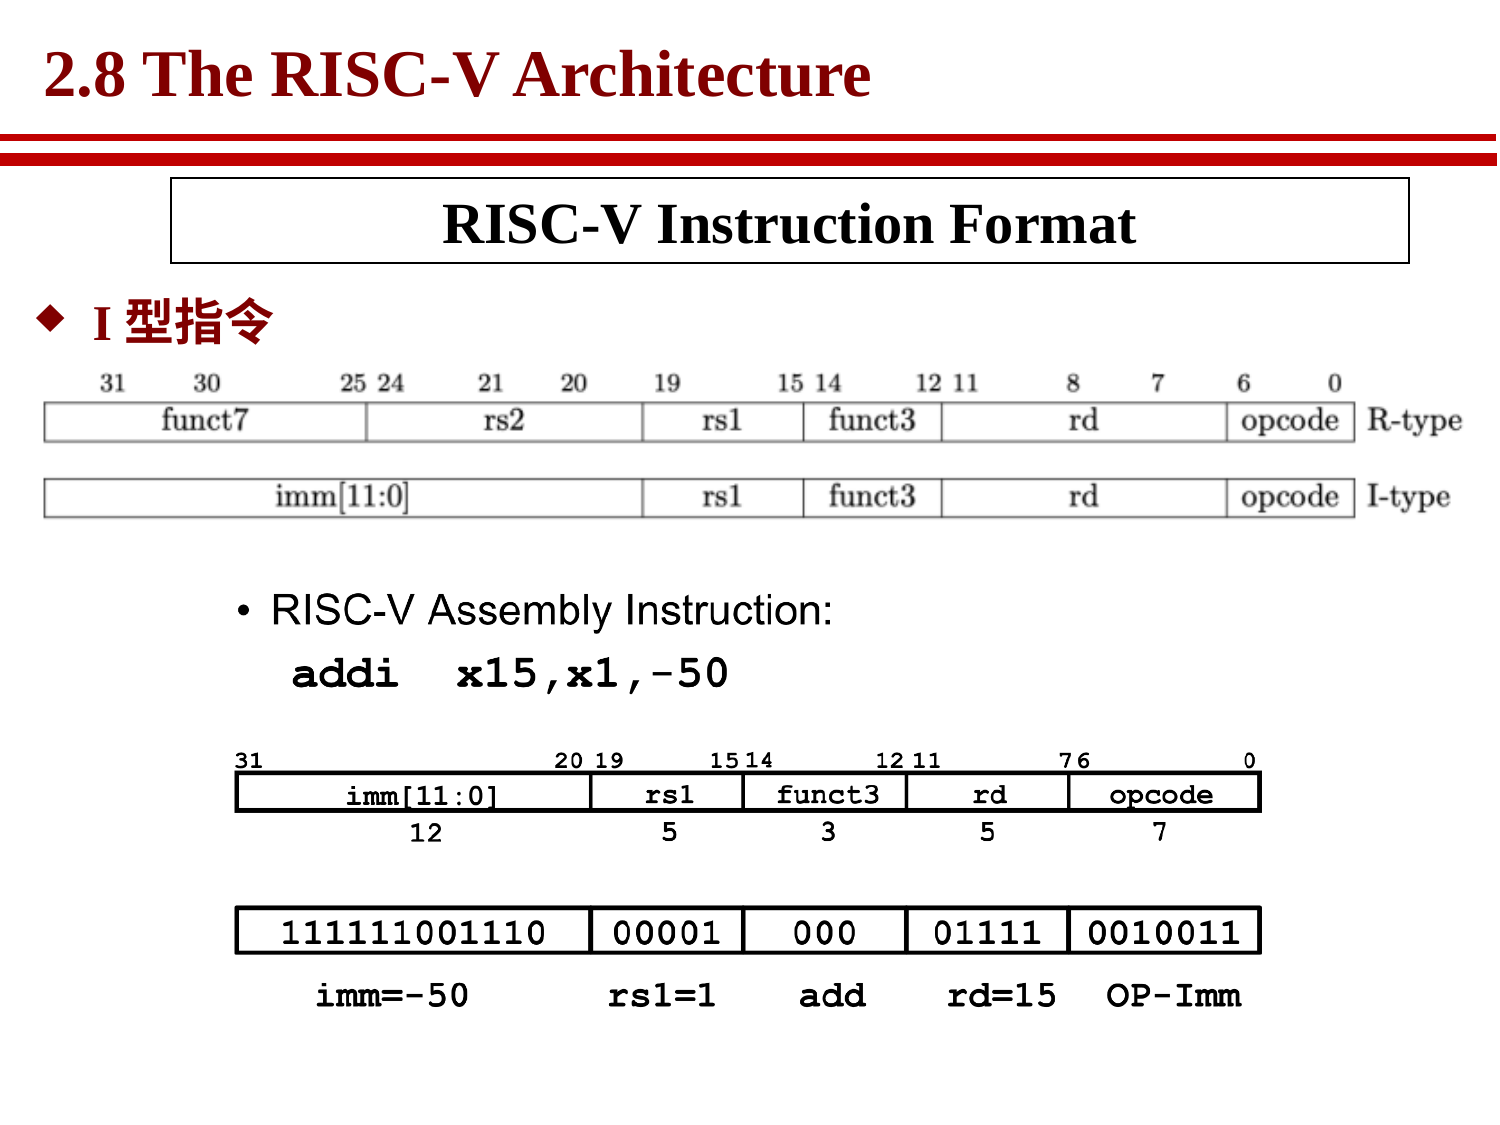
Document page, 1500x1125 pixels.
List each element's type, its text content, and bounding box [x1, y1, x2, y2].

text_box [0, 137, 1498, 160]
title 2.8 The RISC-V Architecture [33, 36, 917, 116]
text_box I型指令 [21, 282, 1472, 366]
picture [206, 588, 1304, 1097]
text_box RISC-V Instruction Format [171, 177, 1409, 264]
picture [26, 362, 1473, 540]
